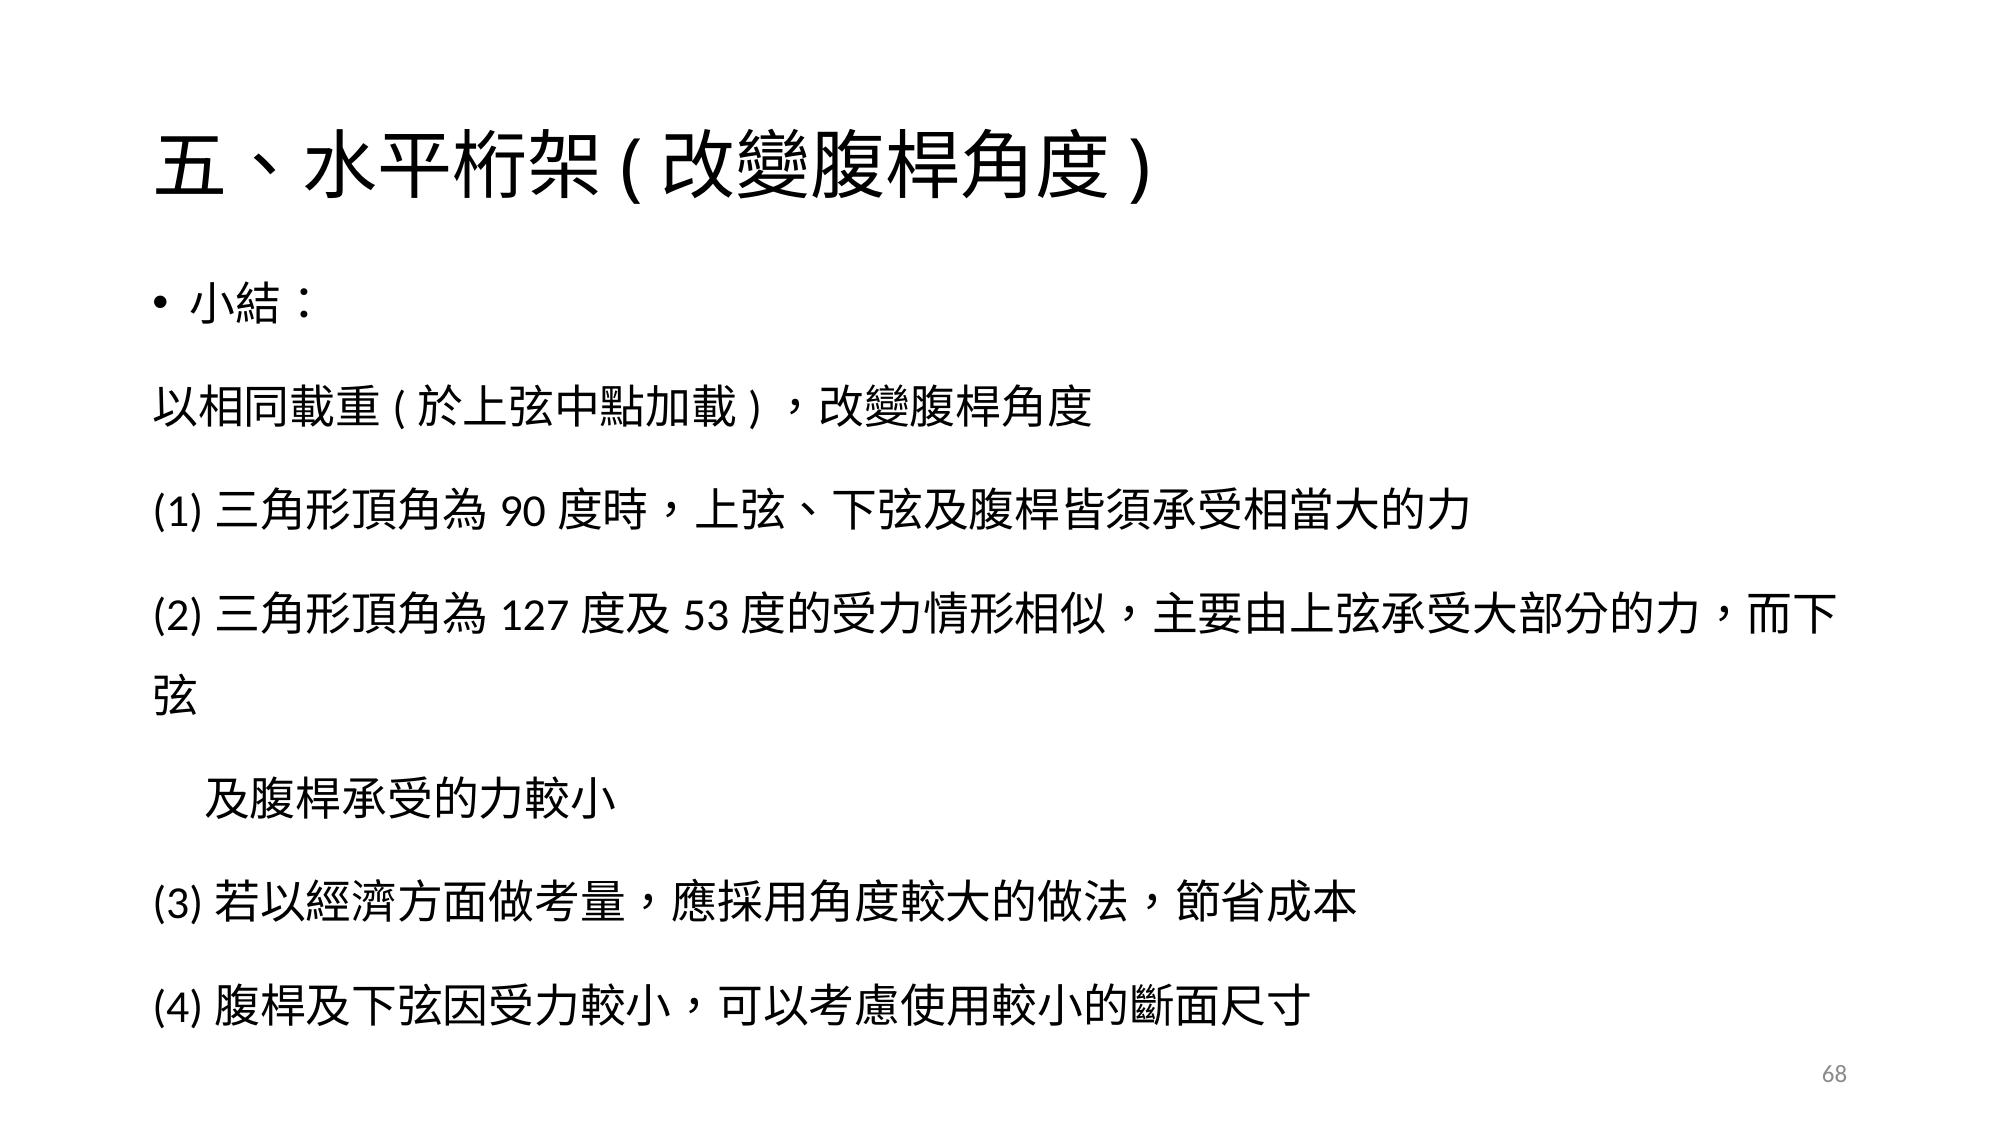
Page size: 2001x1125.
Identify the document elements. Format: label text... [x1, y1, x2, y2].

list 小結： 以相同載重(於上弦中點加載)，改變腹桿角度 (1)三角形頂角為90度時，上弦、下弦及腹桿皆須承受相當大的力 (2)三角形頂角為127度及53度的受力情形相似，主要由上弦承受大部分的力，而下弦 及腹桿承受的力較小 (3)若以經濟方面做考量，應採用角度較大的做法，節省成本 (4)腹桿及下弦因受力較小，可以考慮使用較小的斷面尺寸 [137, 239, 1863, 1103]
slide_number 68 [1412, 1042, 1863, 1103]
title 五、水平桁架(改變腹桿角度) [137, 59, 1863, 239]
